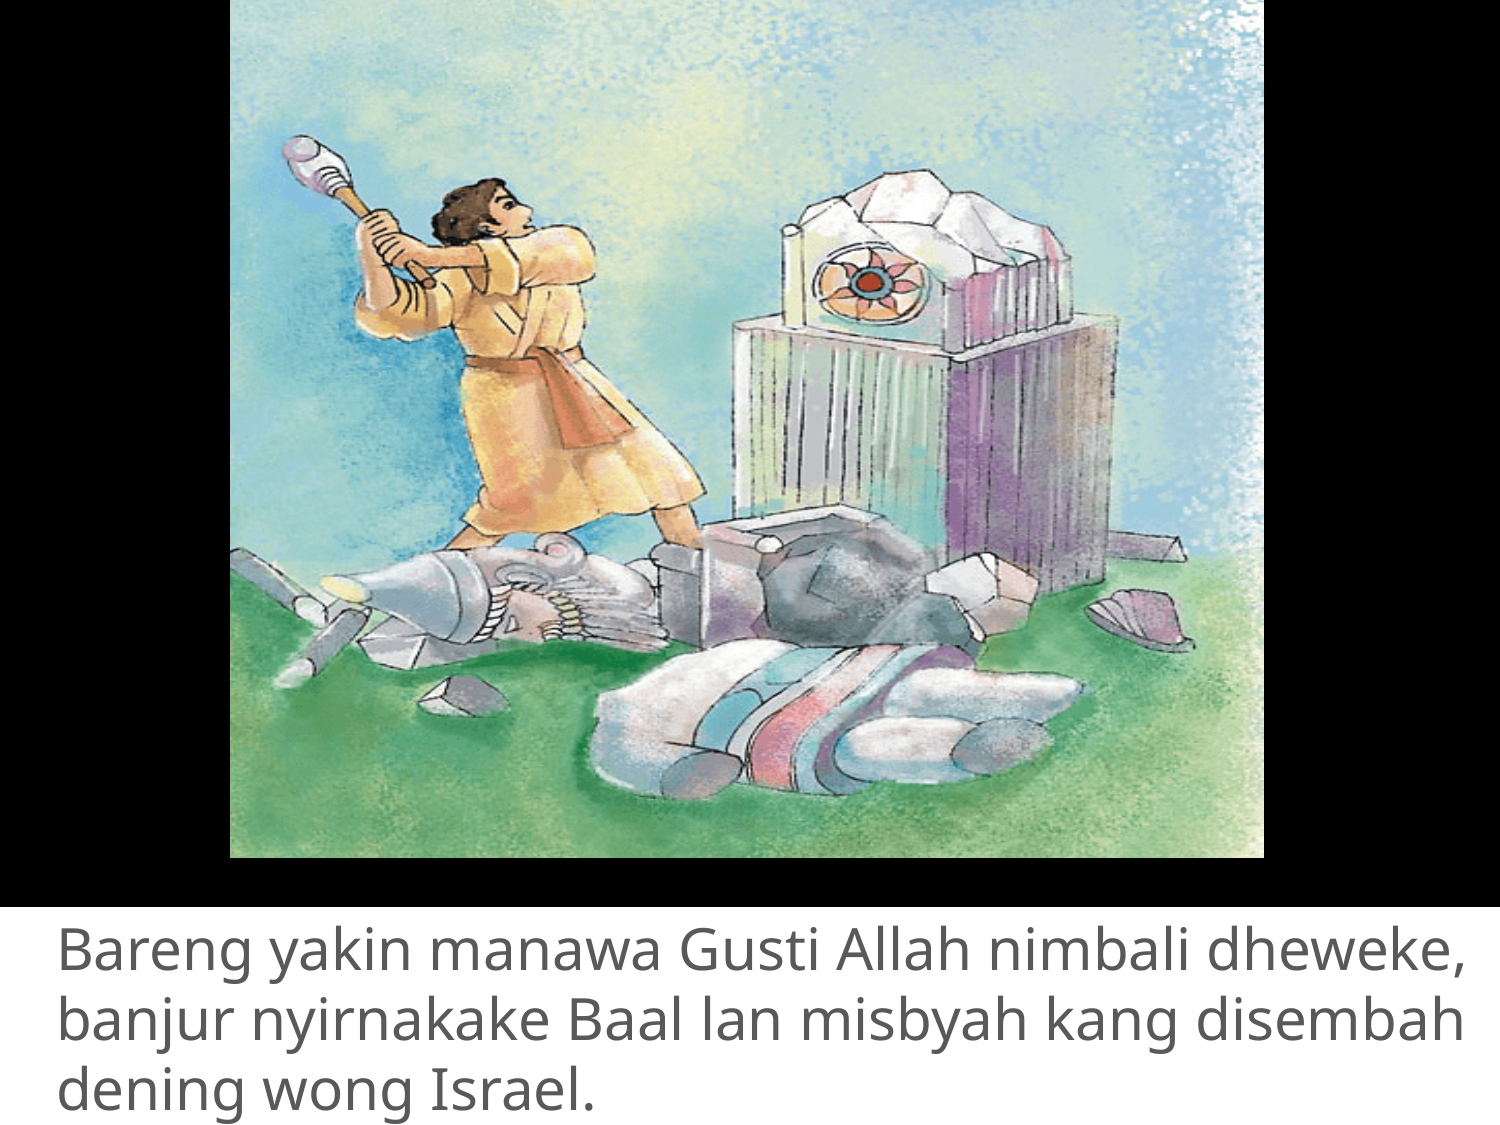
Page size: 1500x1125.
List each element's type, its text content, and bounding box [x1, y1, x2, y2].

text_box Bareng yakin manawa Gusti Allah nimbali dheweke, banjur nyirnakake Baal lan misbyah kang disembah dening wong Israel. [41, 905, 1500, 1125]
picture [230, 0, 1265, 858]
text_box [0, 0, 1500, 907]
